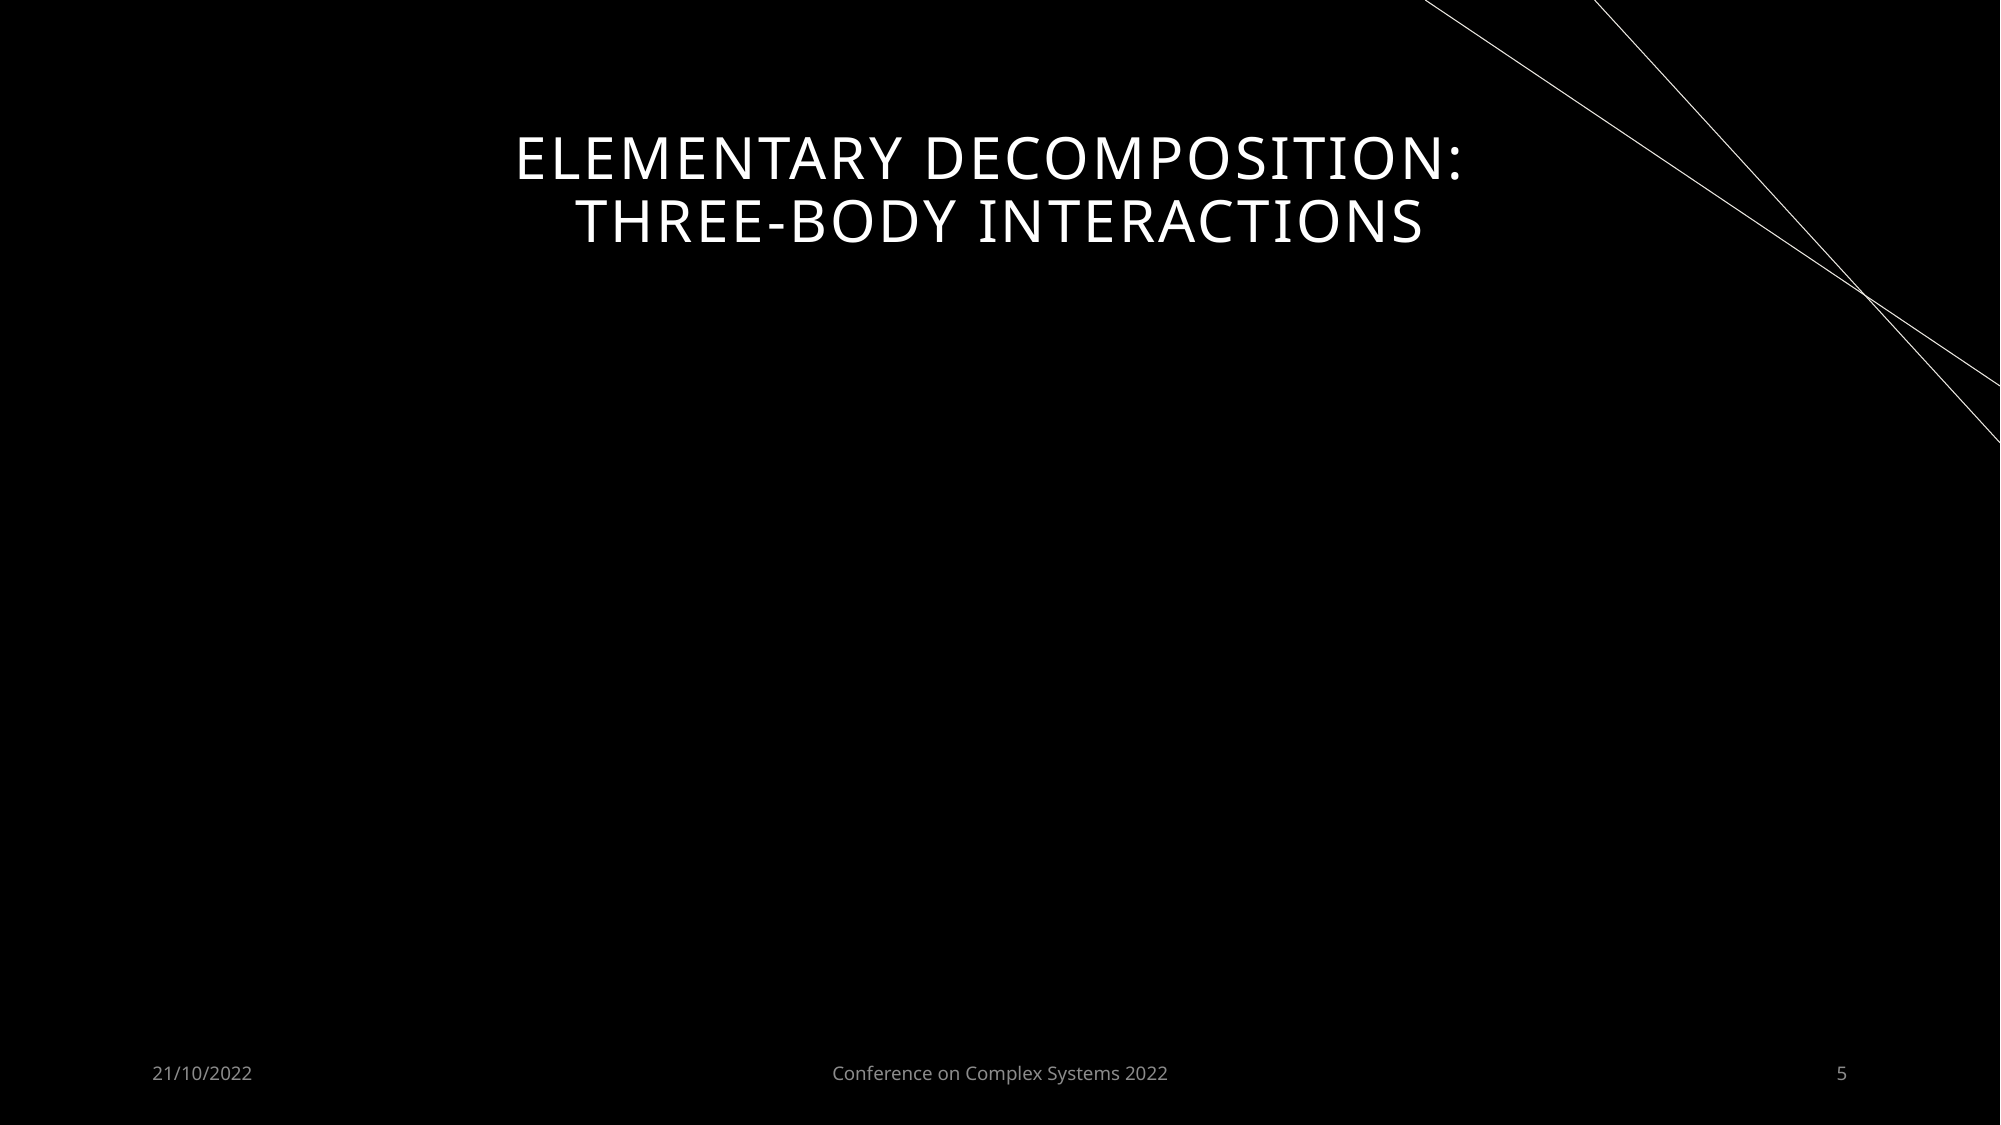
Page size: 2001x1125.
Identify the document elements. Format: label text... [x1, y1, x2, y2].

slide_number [137, 1042, 588, 1103]
title Elementary Decomposition: three-body interactions [309, 83, 1691, 302]
footer Conference on Complex Systems 2022 [662, 1042, 1338, 1103]
slide_number 5 [1412, 1042, 1863, 1103]
